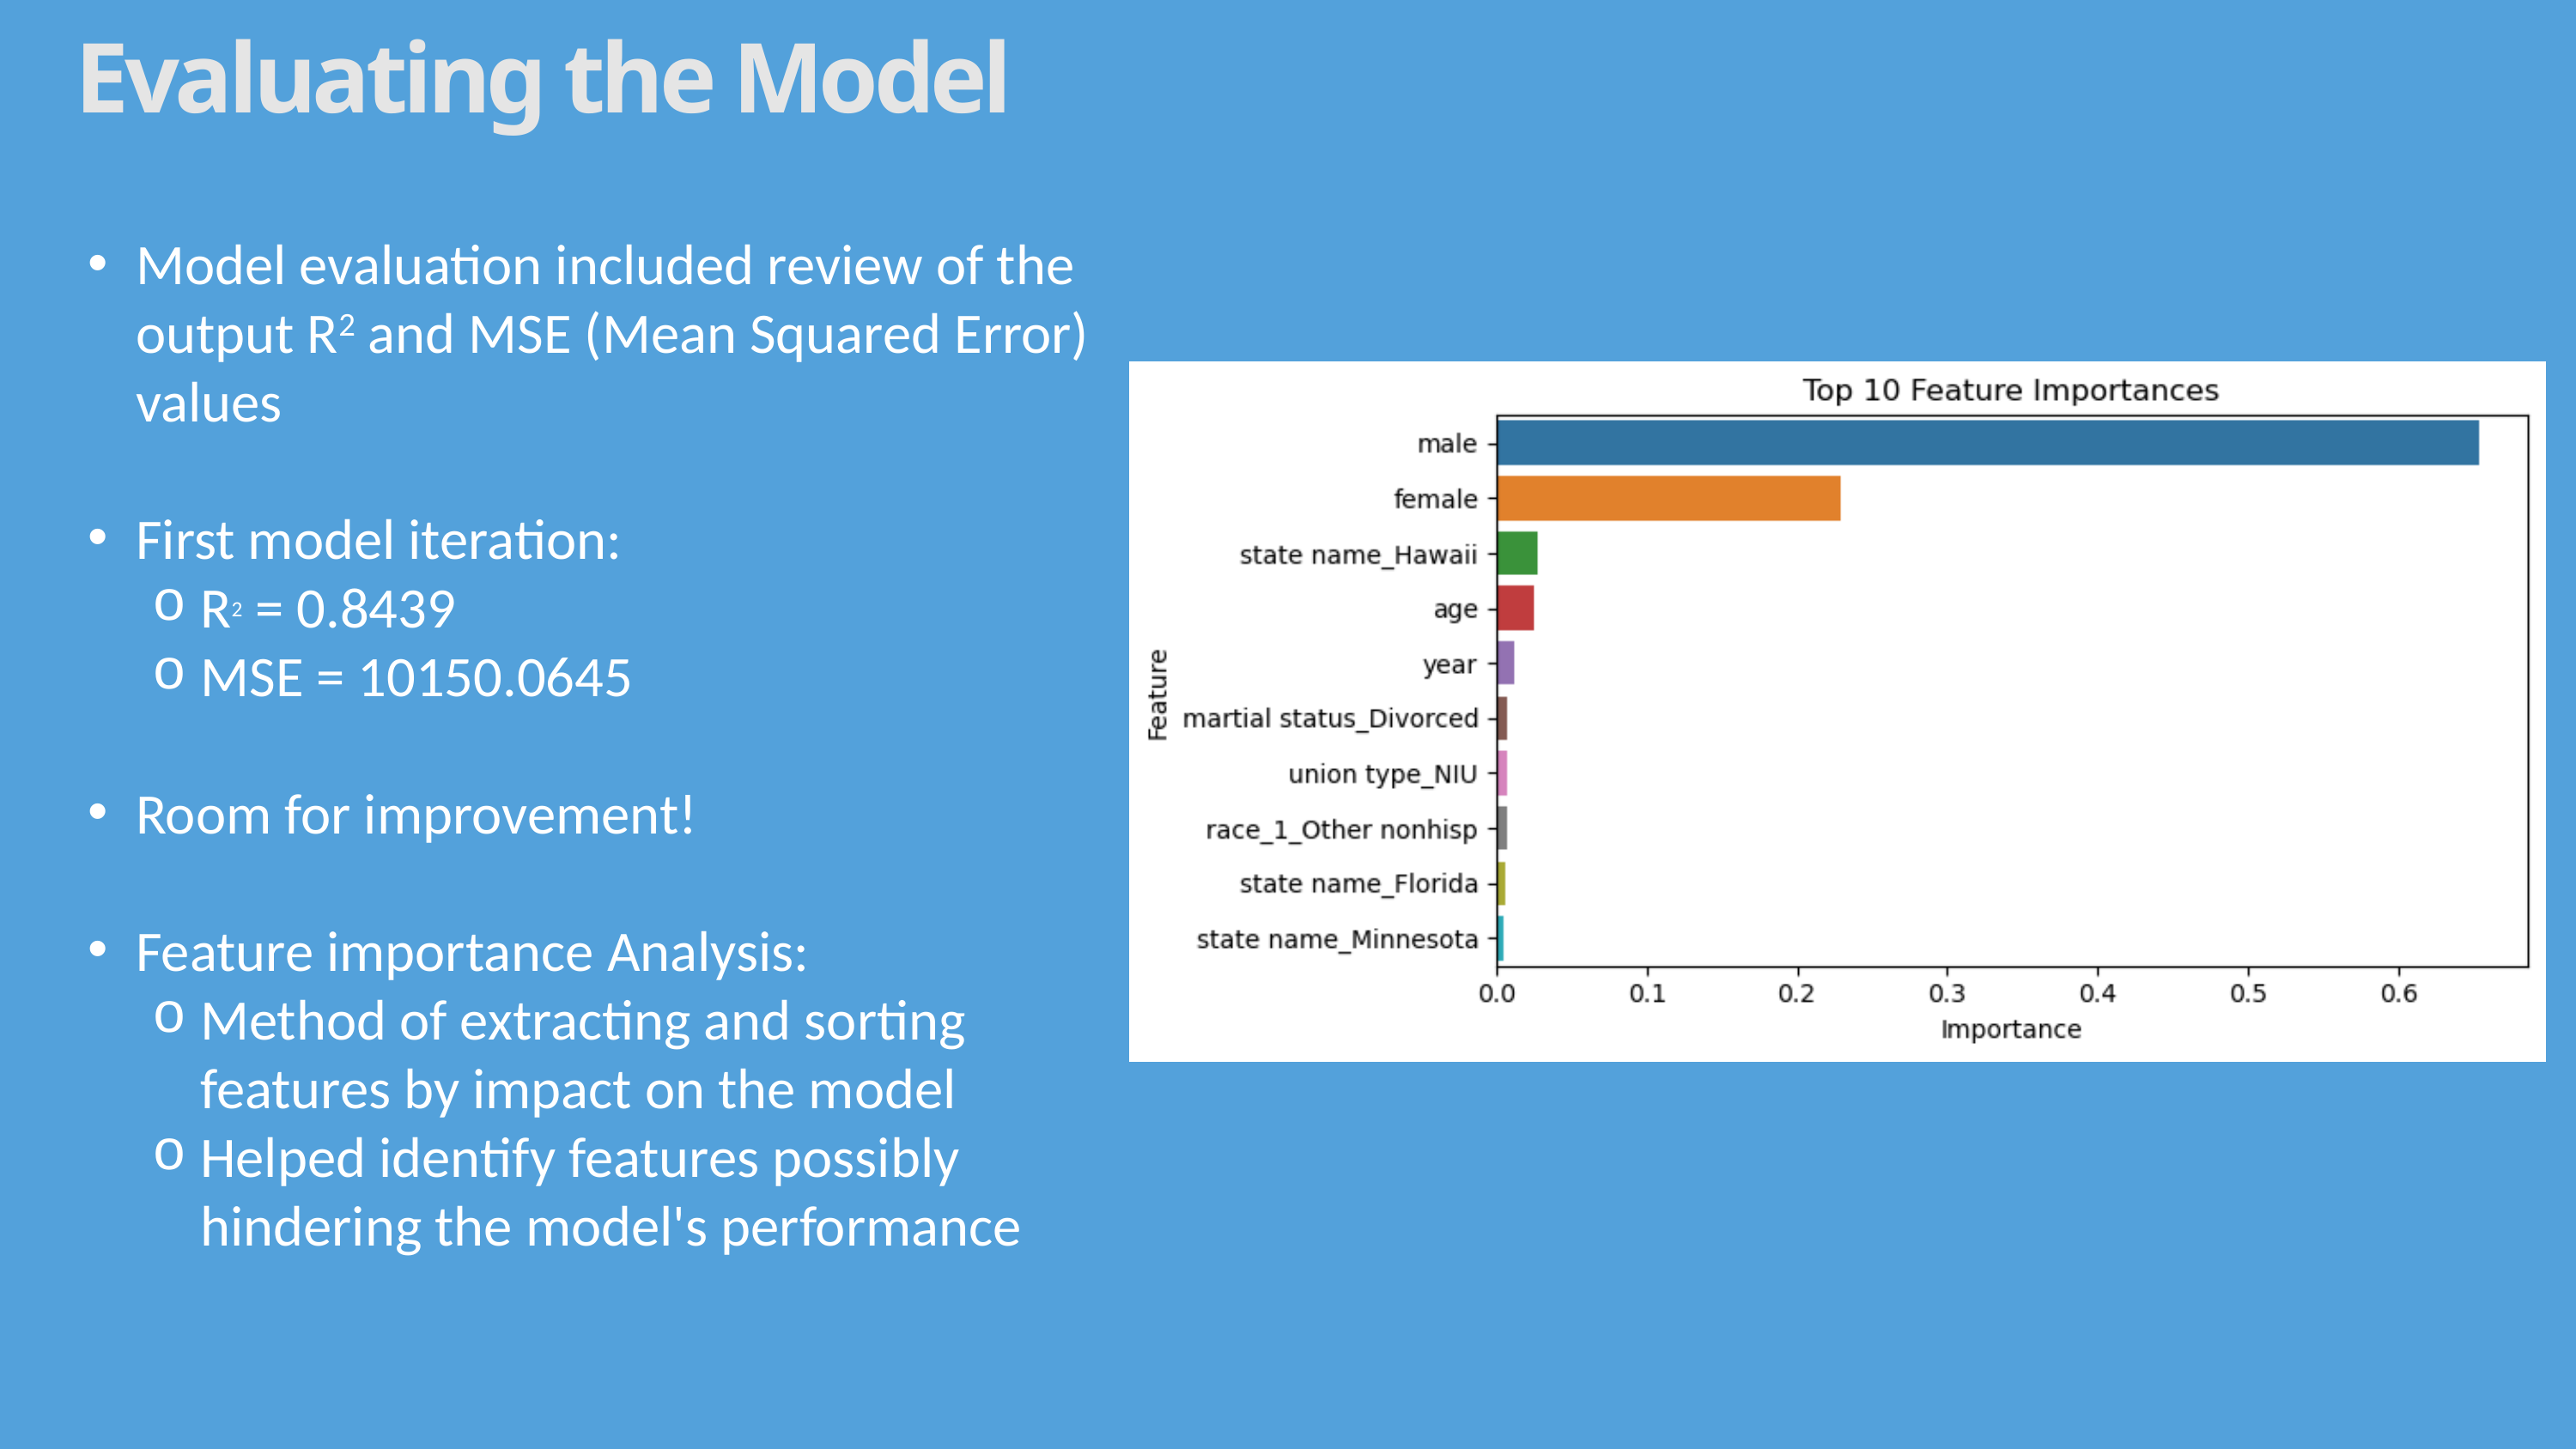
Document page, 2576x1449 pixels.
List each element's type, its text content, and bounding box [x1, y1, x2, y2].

text_box Evaluating the Model [75, 47, 1442, 216]
picture [1129, 361, 2547, 1062]
text_box Model evaluation included review of the output R2 and MSE (Mean Squared Error) values First model iteration: R2 = 0.8439 MSE = 10150.0645 Room for improvement! Feature importance Analysis: Method of extracting and sorting features by impact on the model Helped identify features possibly hindering the model's performance [75, 221, 1130, 1332]
